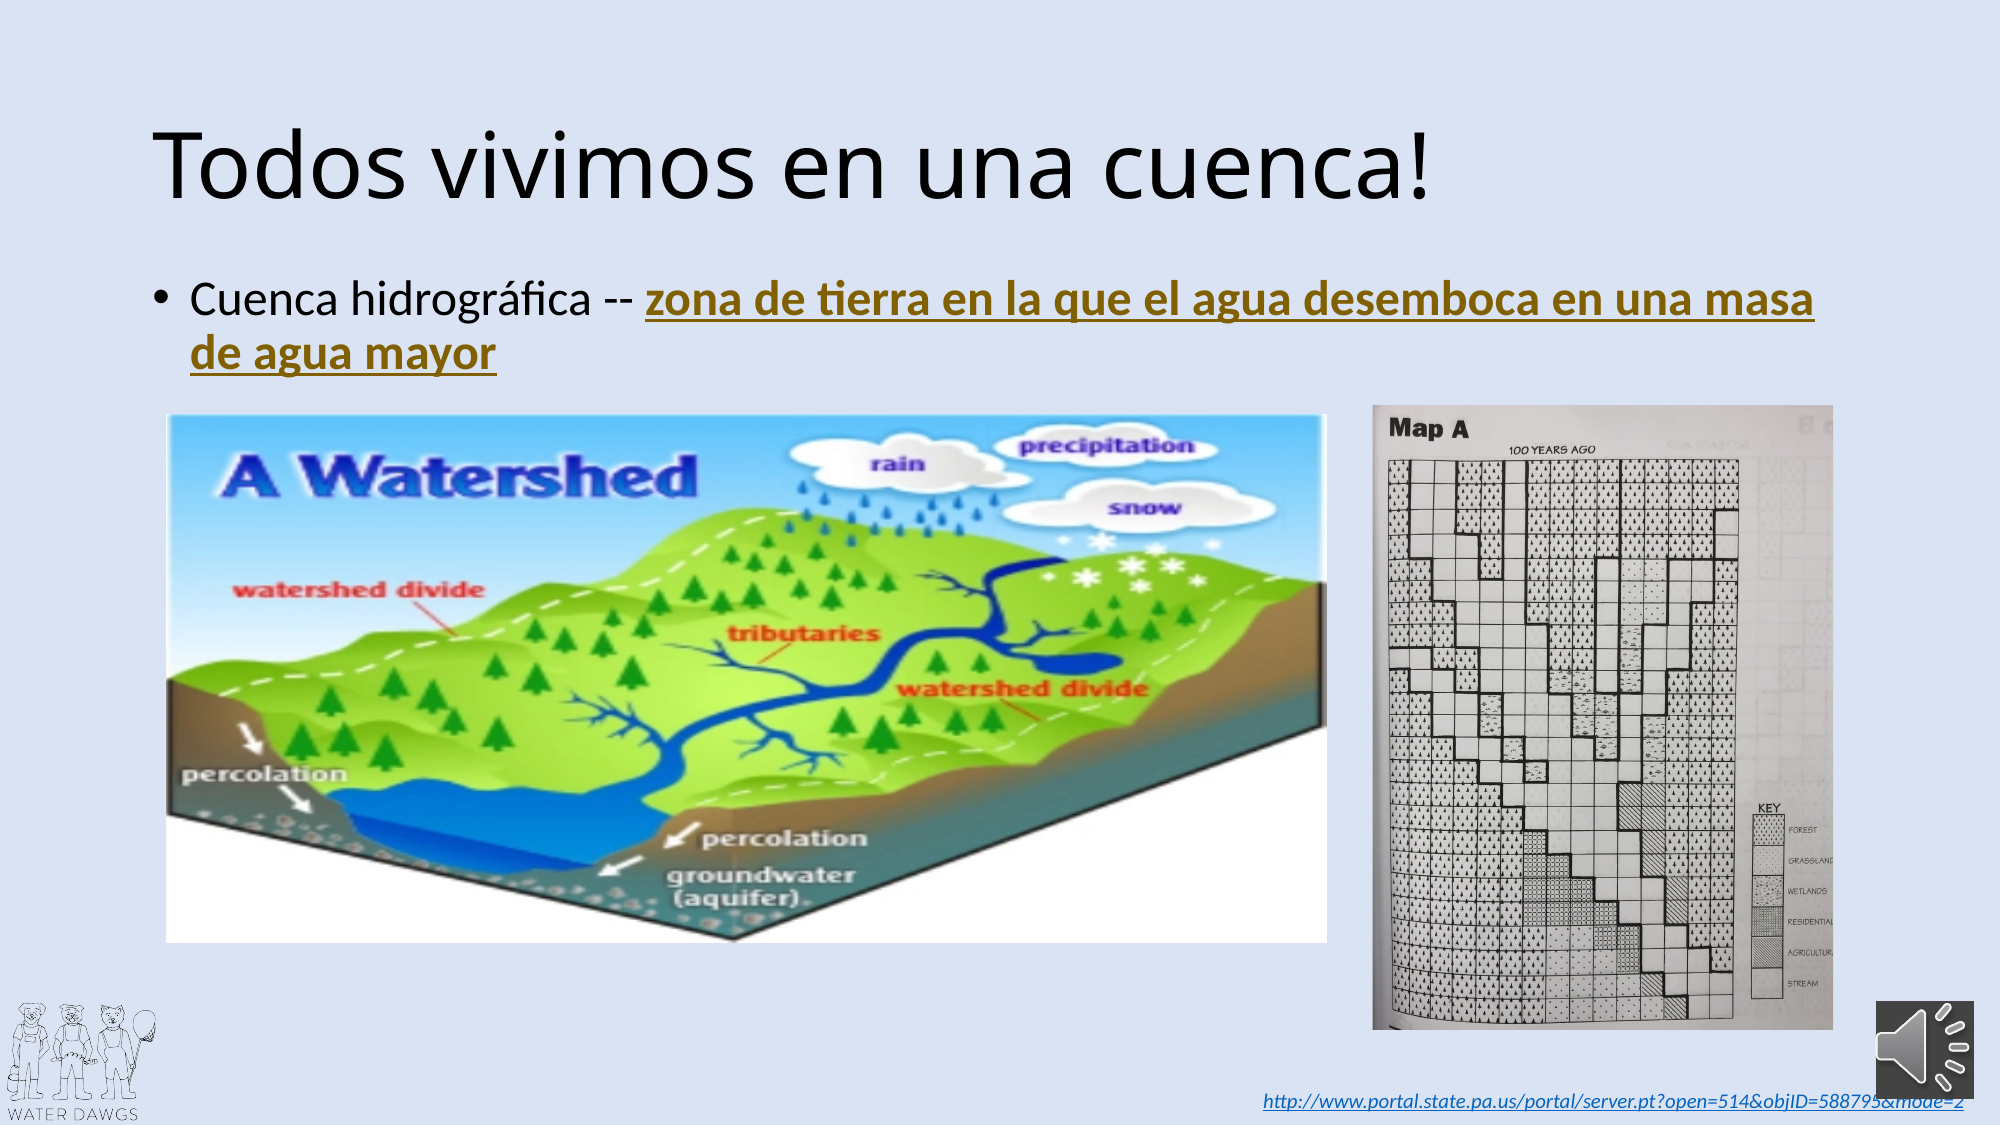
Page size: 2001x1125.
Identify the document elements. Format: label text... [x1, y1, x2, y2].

picture [166, 405, 1915, 1030]
list Cuenca hidrográfica -- zona de tierra en la que el agua desemboca en una masa de agua mayor [137, 278, 1863, 979]
picture [0, 967, 172, 1125]
title Todos vivimos en una cuenca! [137, 59, 1863, 278]
text_box http://www.portal.state.pa.us/portal/server.pt?open=514&objID=588795&mode=2 [1248, 1079, 2000, 1120]
picture [1874, 999, 1975, 1100]
